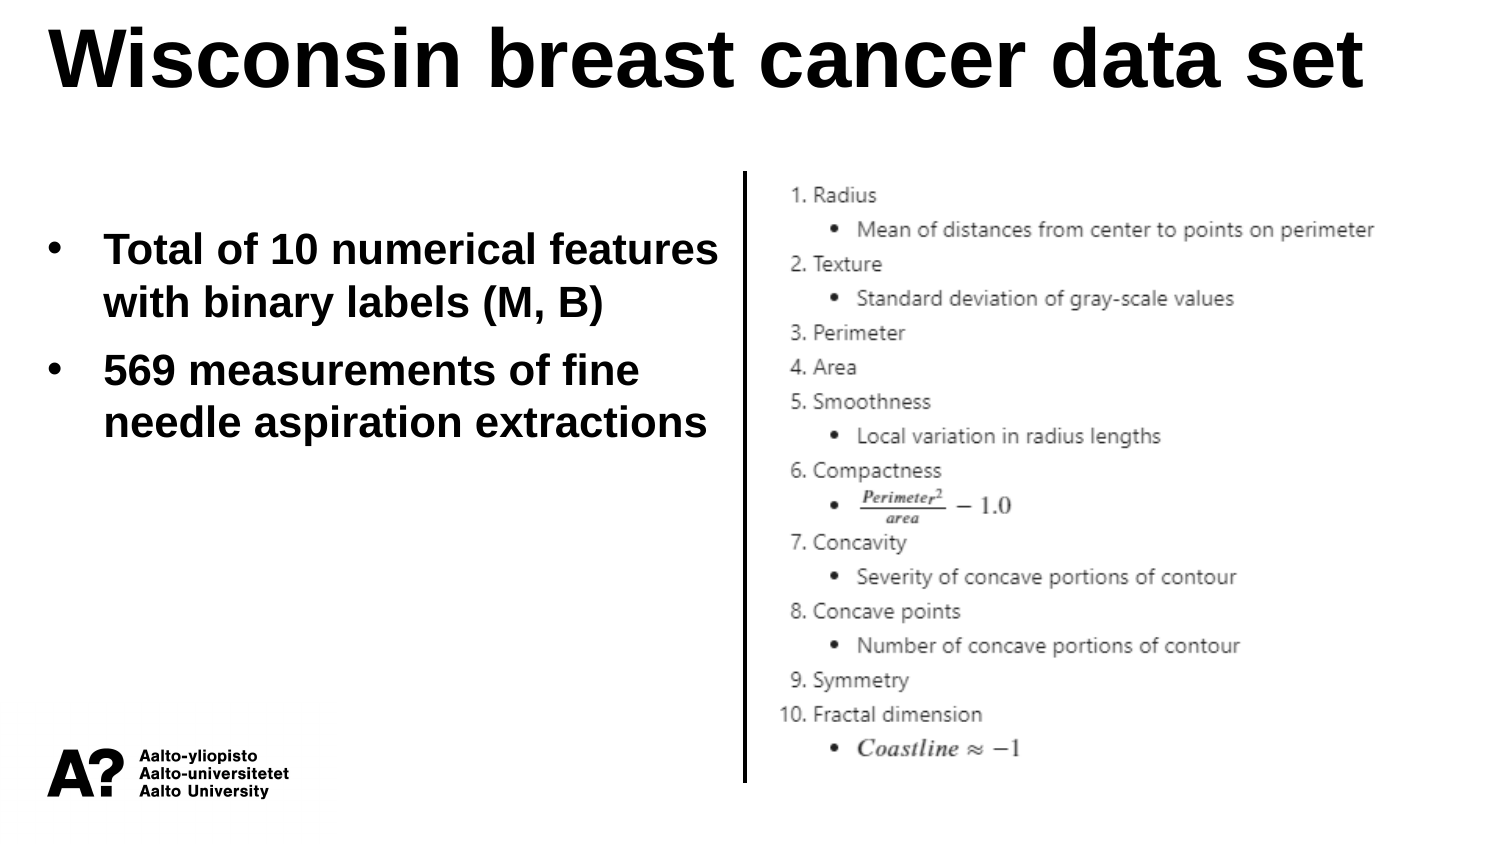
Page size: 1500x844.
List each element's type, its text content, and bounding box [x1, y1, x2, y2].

picture [0, 702, 337, 844]
picture [779, 173, 1425, 783]
list Total of 10 numerical features with binary labels (M, B) 569 measurements of fine needle aspiration extractions [47, 221, 728, 703]
list Wisconsin breast cancer data set [48, 4, 1442, 172]
